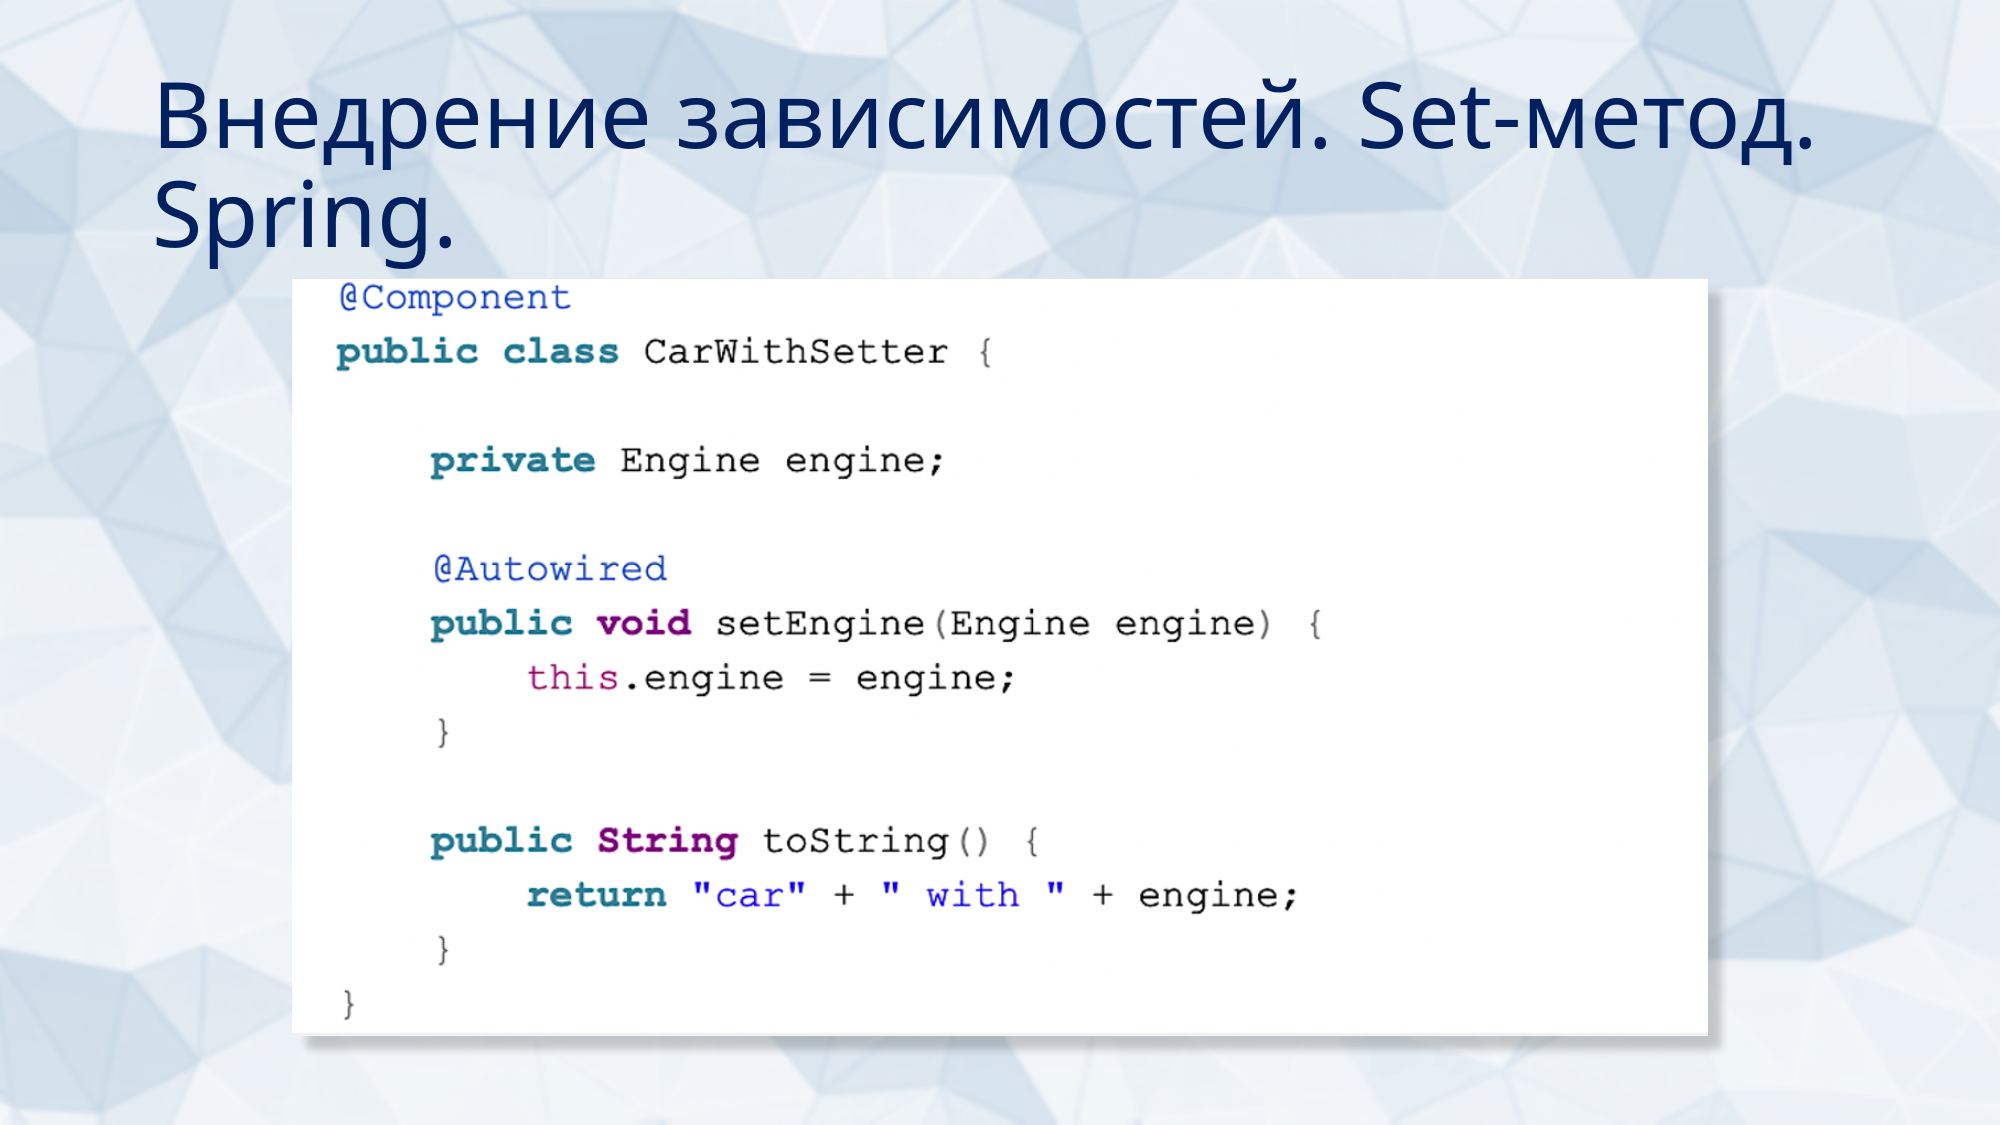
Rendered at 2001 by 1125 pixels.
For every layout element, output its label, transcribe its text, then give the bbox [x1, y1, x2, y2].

picture [292, 277, 1708, 1036]
title Внедрение зависимостей. Set-метод. Spring. [137, 59, 1863, 278]
